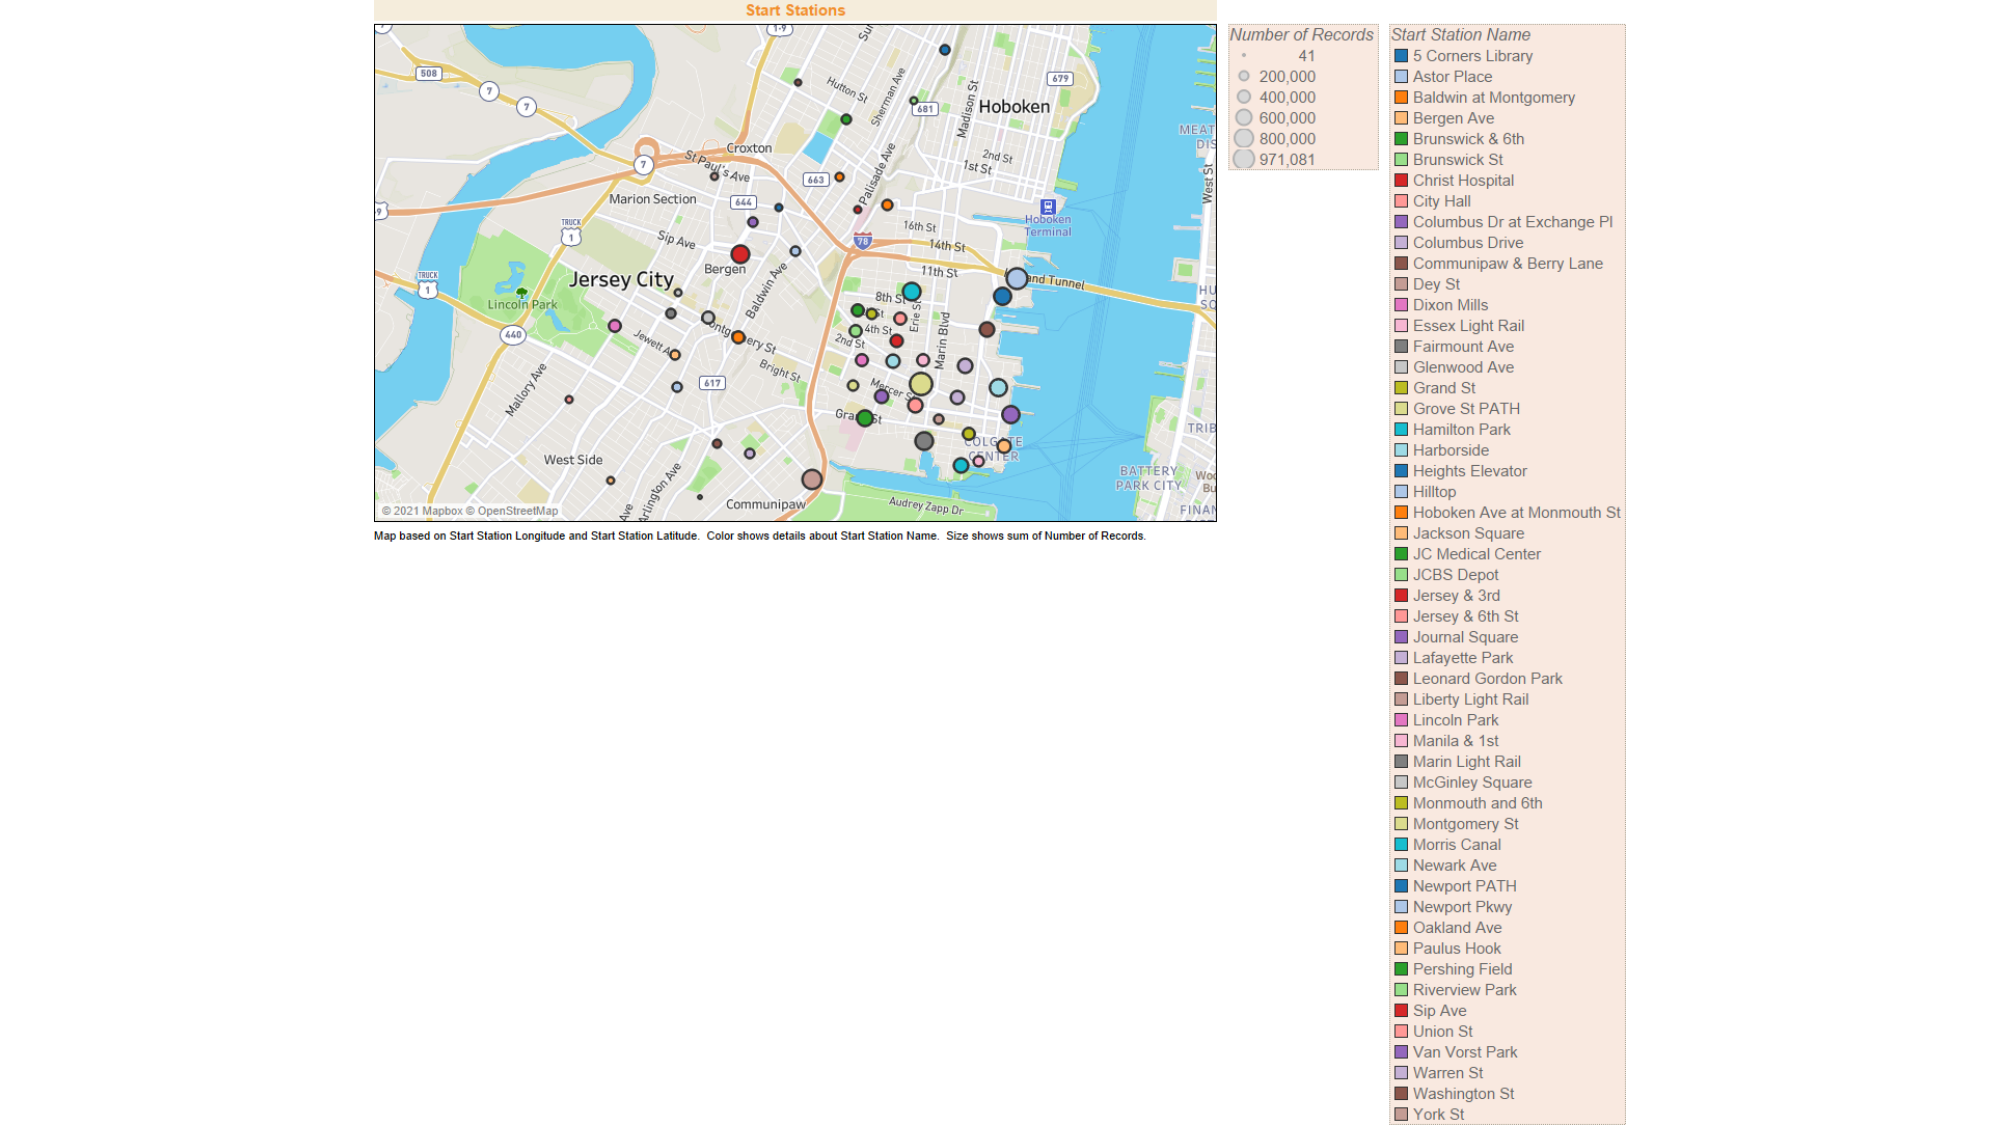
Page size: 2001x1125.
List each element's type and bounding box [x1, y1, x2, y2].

picture [374, 0, 1626, 1125]
